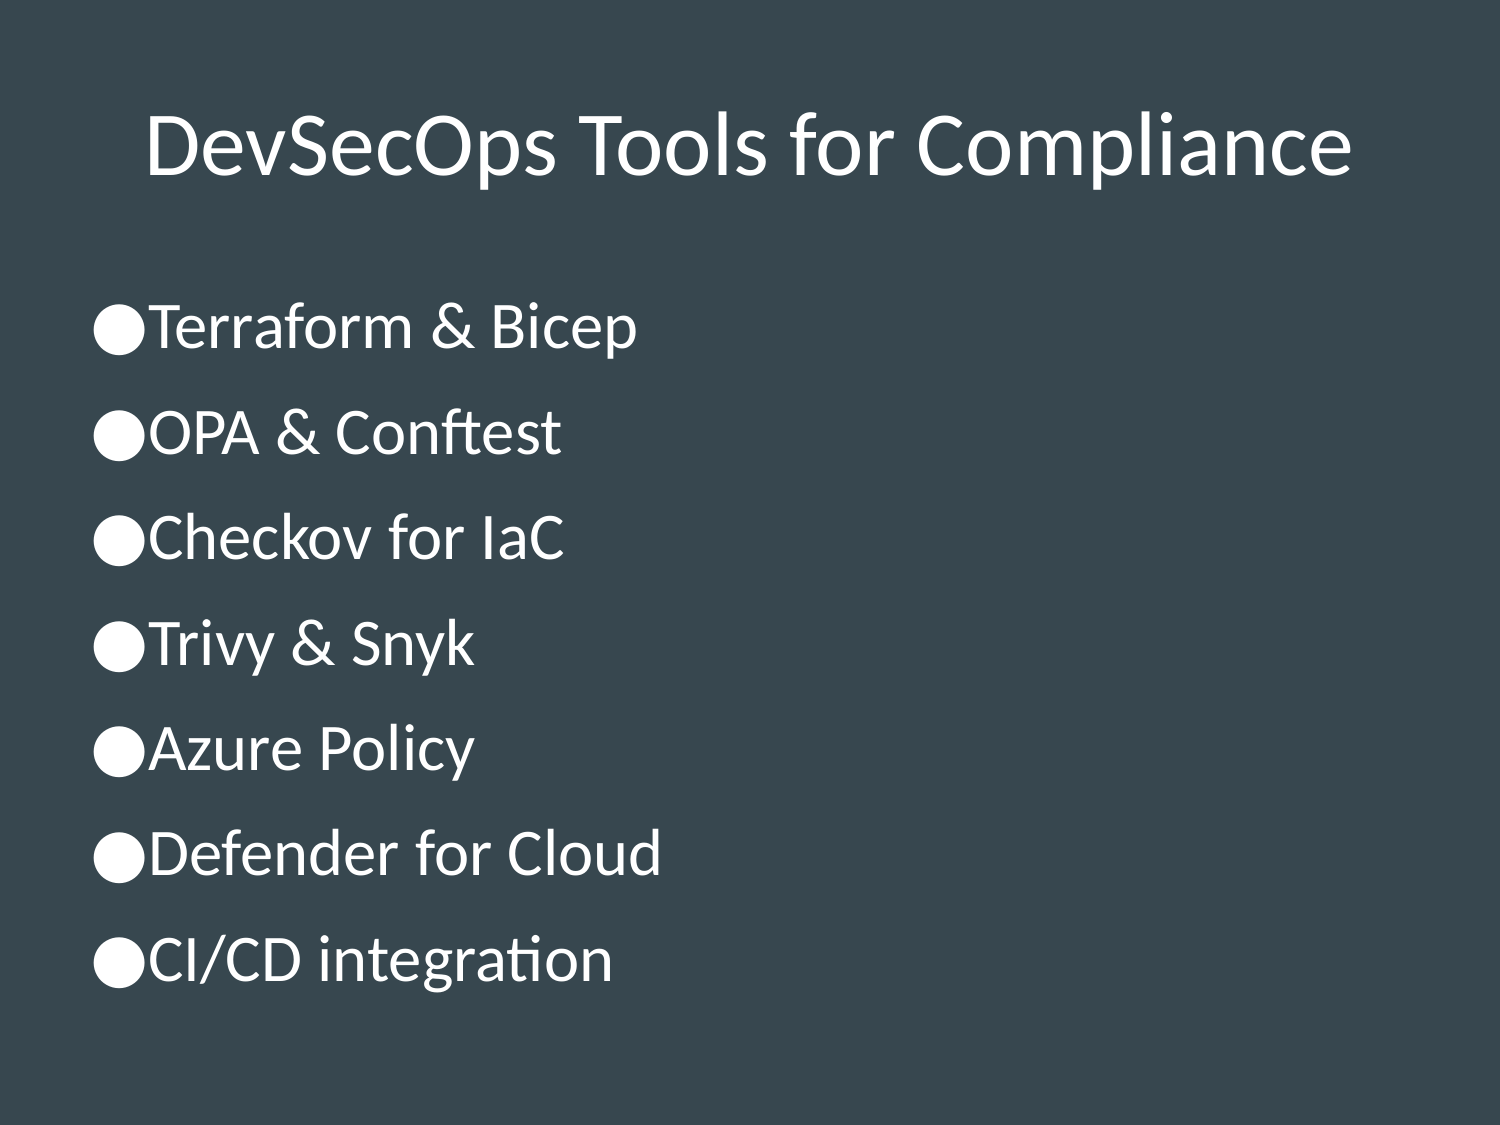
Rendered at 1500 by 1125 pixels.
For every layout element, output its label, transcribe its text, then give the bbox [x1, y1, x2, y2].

title DevSecOps Tools for Compliance [75, 45, 1425, 233]
list Terraform & Bicep OPA & Conftest Checkov for IaC Trivy & Snyk Azure Policy Defender for Cloud CI/CD integration [75, 262, 1425, 1005]
